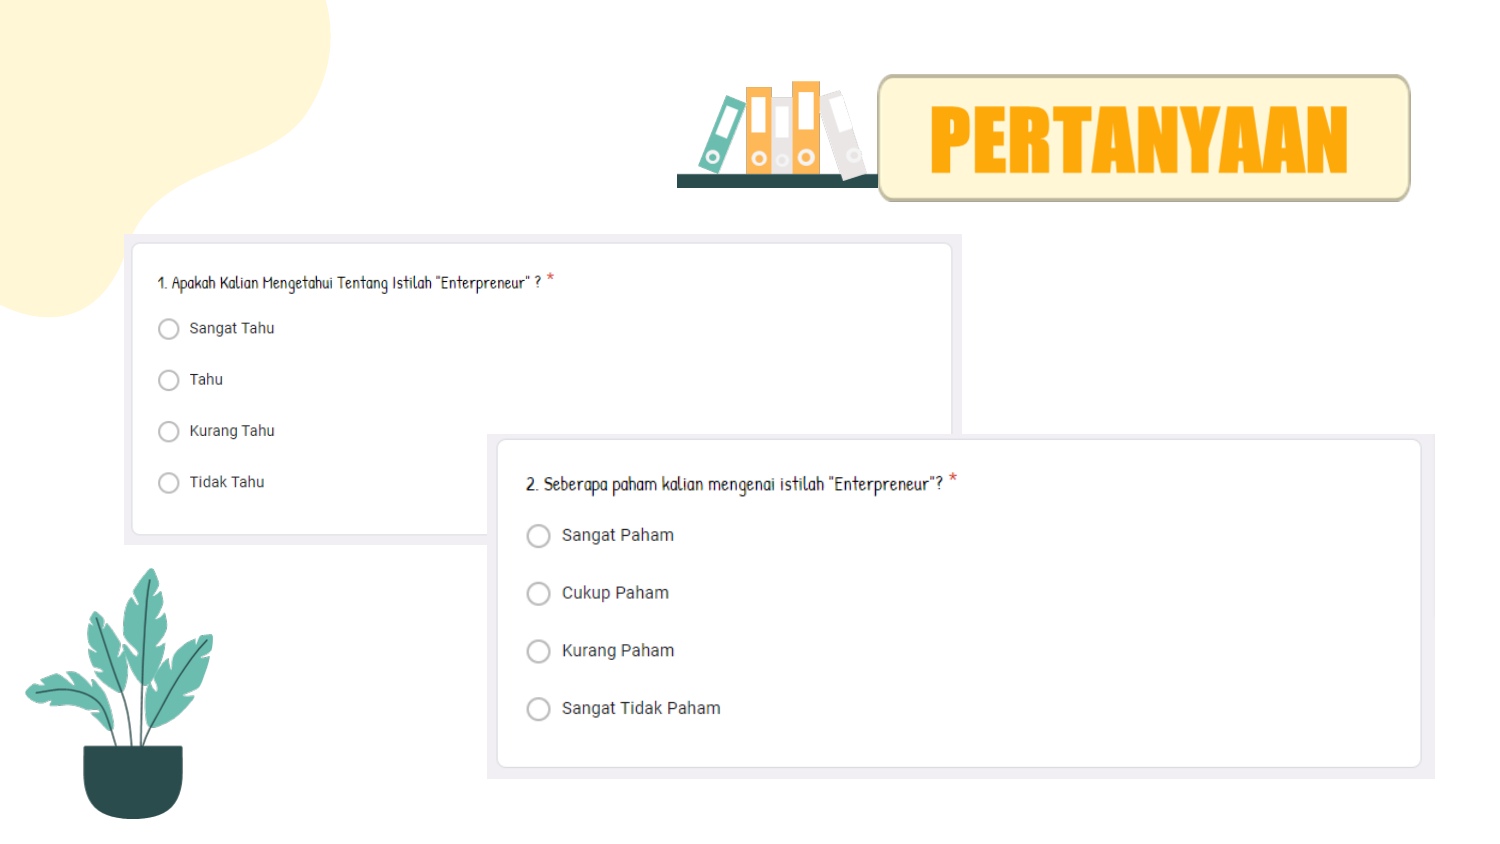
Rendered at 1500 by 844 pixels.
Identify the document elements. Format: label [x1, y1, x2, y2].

picture [25, 568, 213, 820]
picture [123, 64, 1435, 779]
